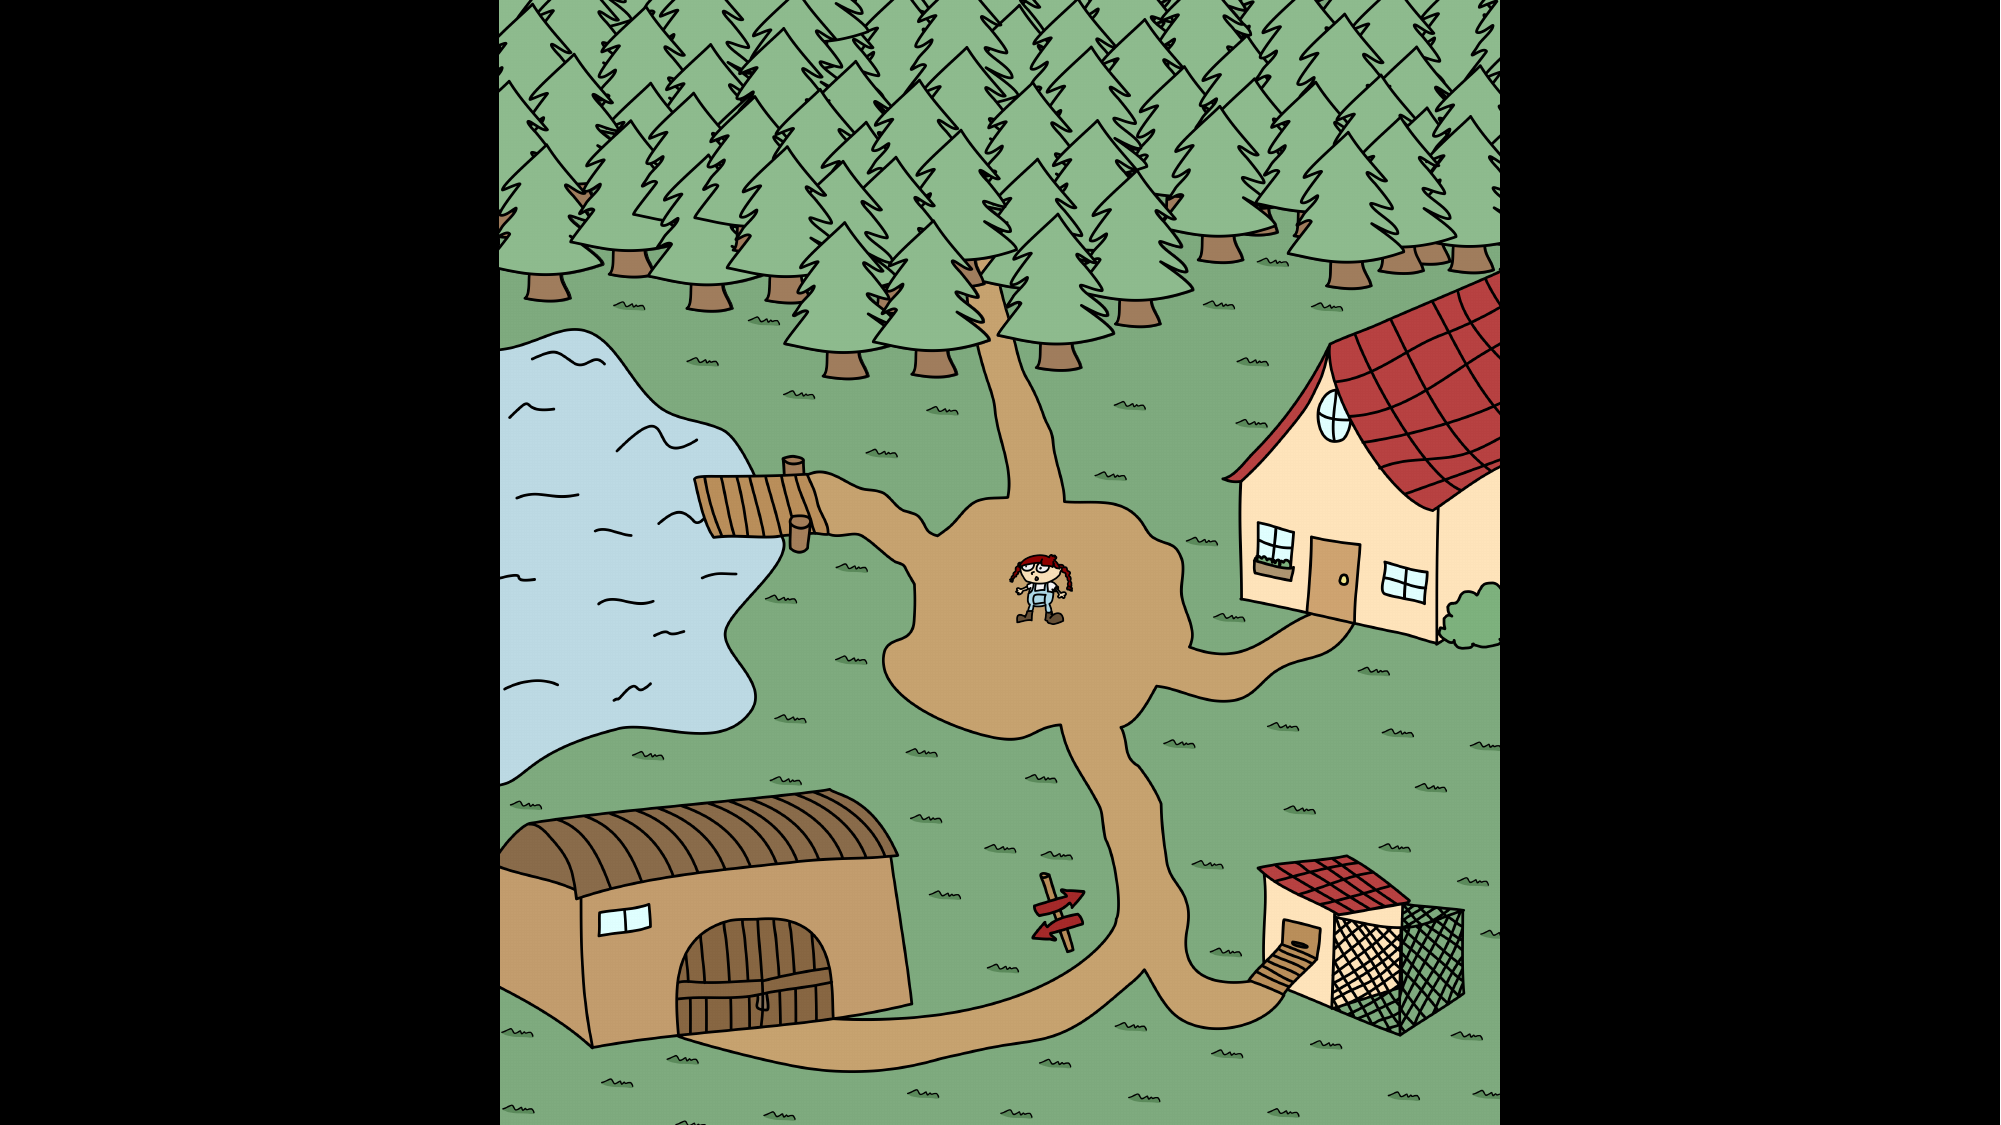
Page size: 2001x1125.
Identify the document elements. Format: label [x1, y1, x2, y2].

picture [499, 0, 1500, 1125]
